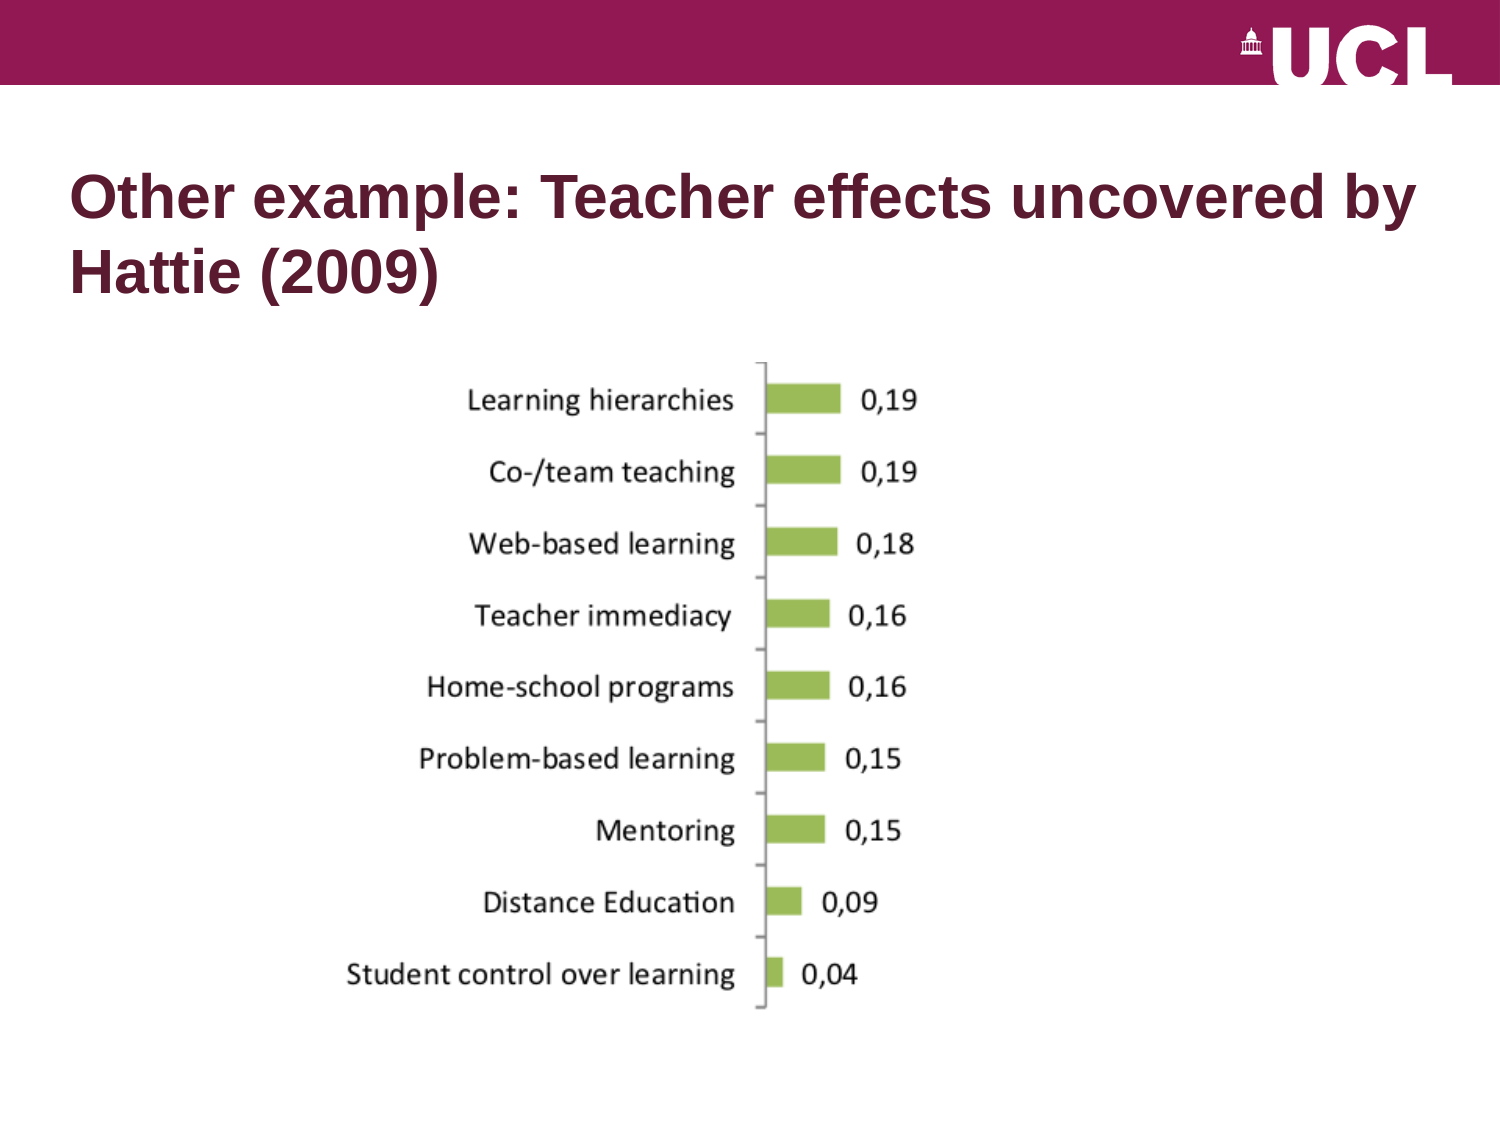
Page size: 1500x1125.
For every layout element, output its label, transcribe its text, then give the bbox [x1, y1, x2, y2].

picture [0, 0, 1500, 85]
picture [241, 361, 1208, 1082]
title Other example: Teacher effects uncovered by Hattie (2009) [54, 148, 1447, 362]
